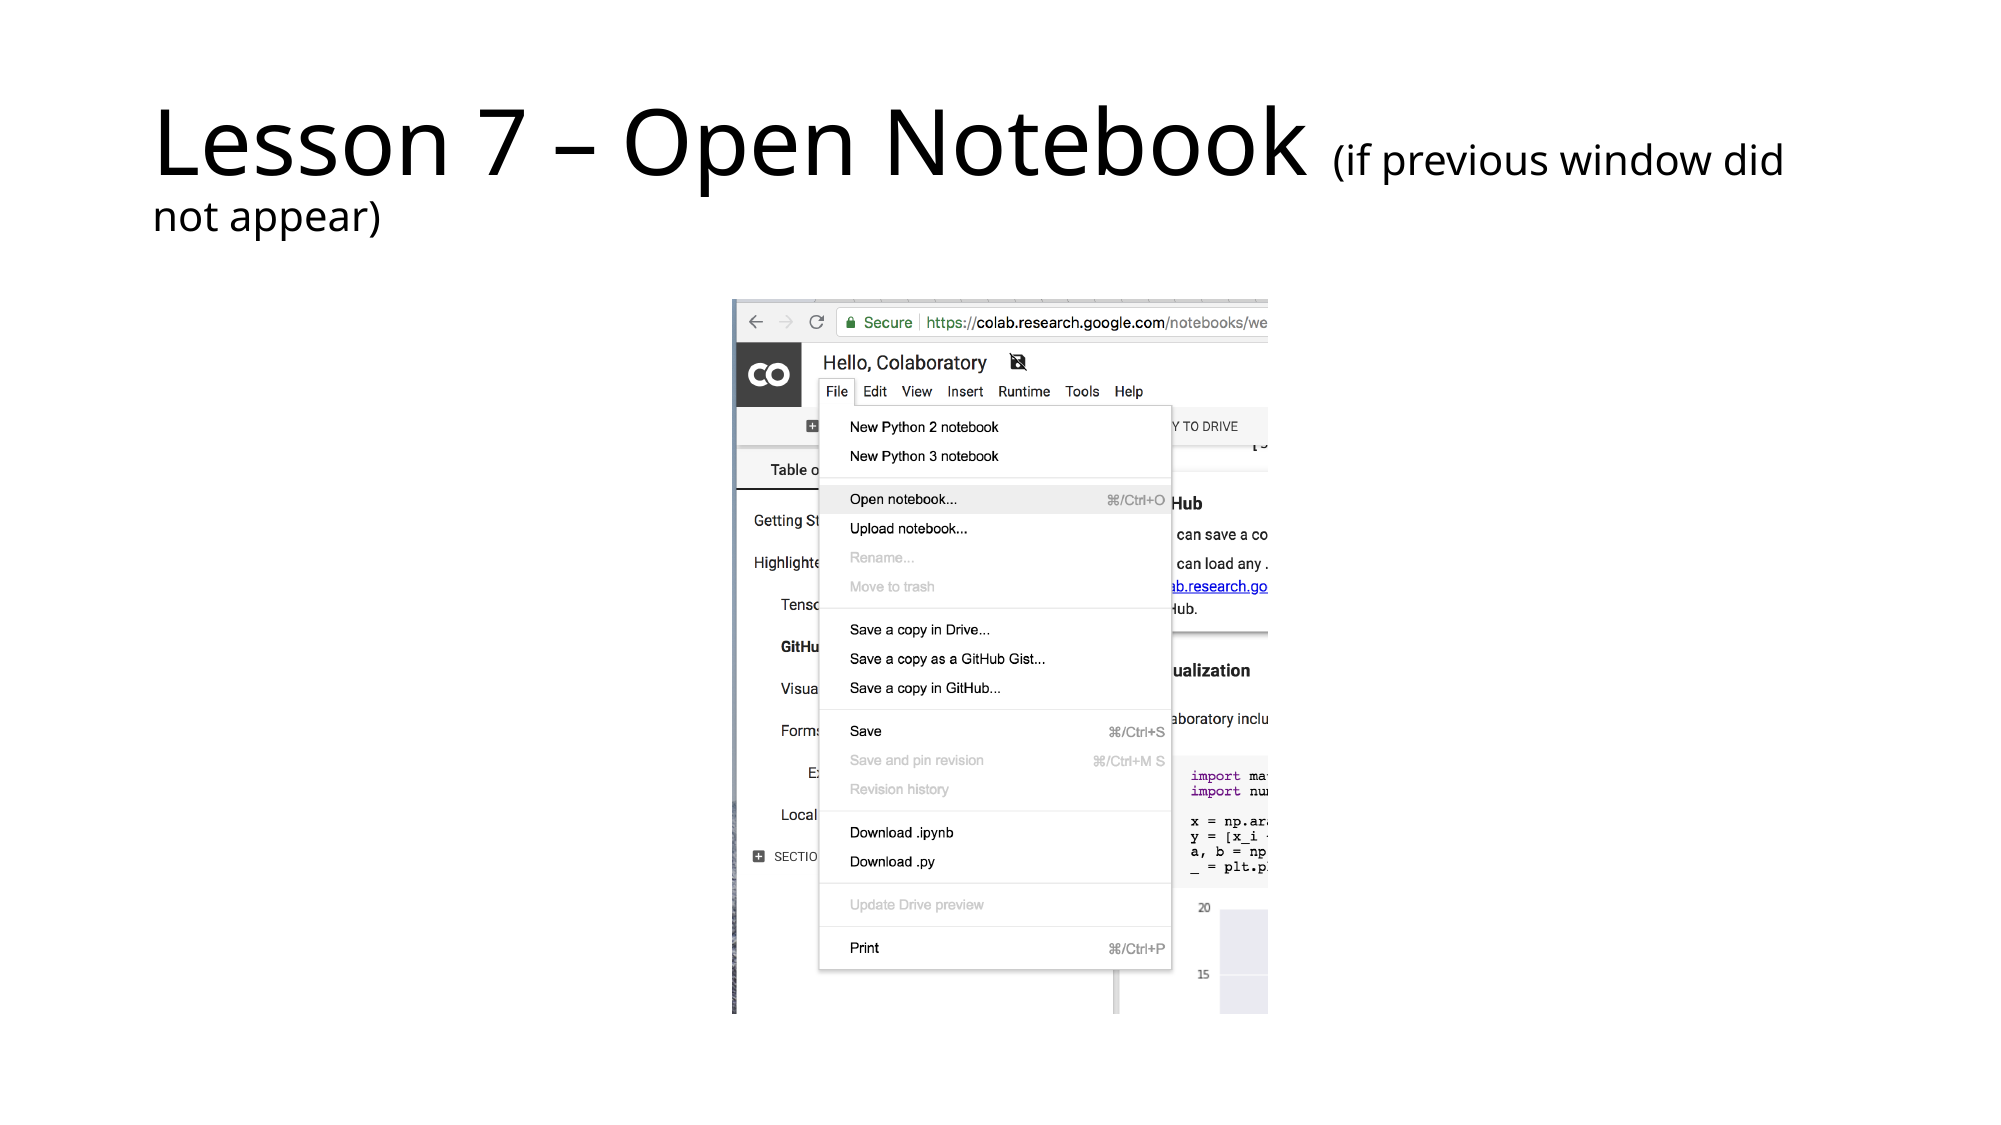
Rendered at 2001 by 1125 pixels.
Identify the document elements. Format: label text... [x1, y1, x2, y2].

title Lesson 7 – Open Notebook (if previous window did not appear) [137, 59, 1863, 278]
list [732, 299, 1268, 1014]
